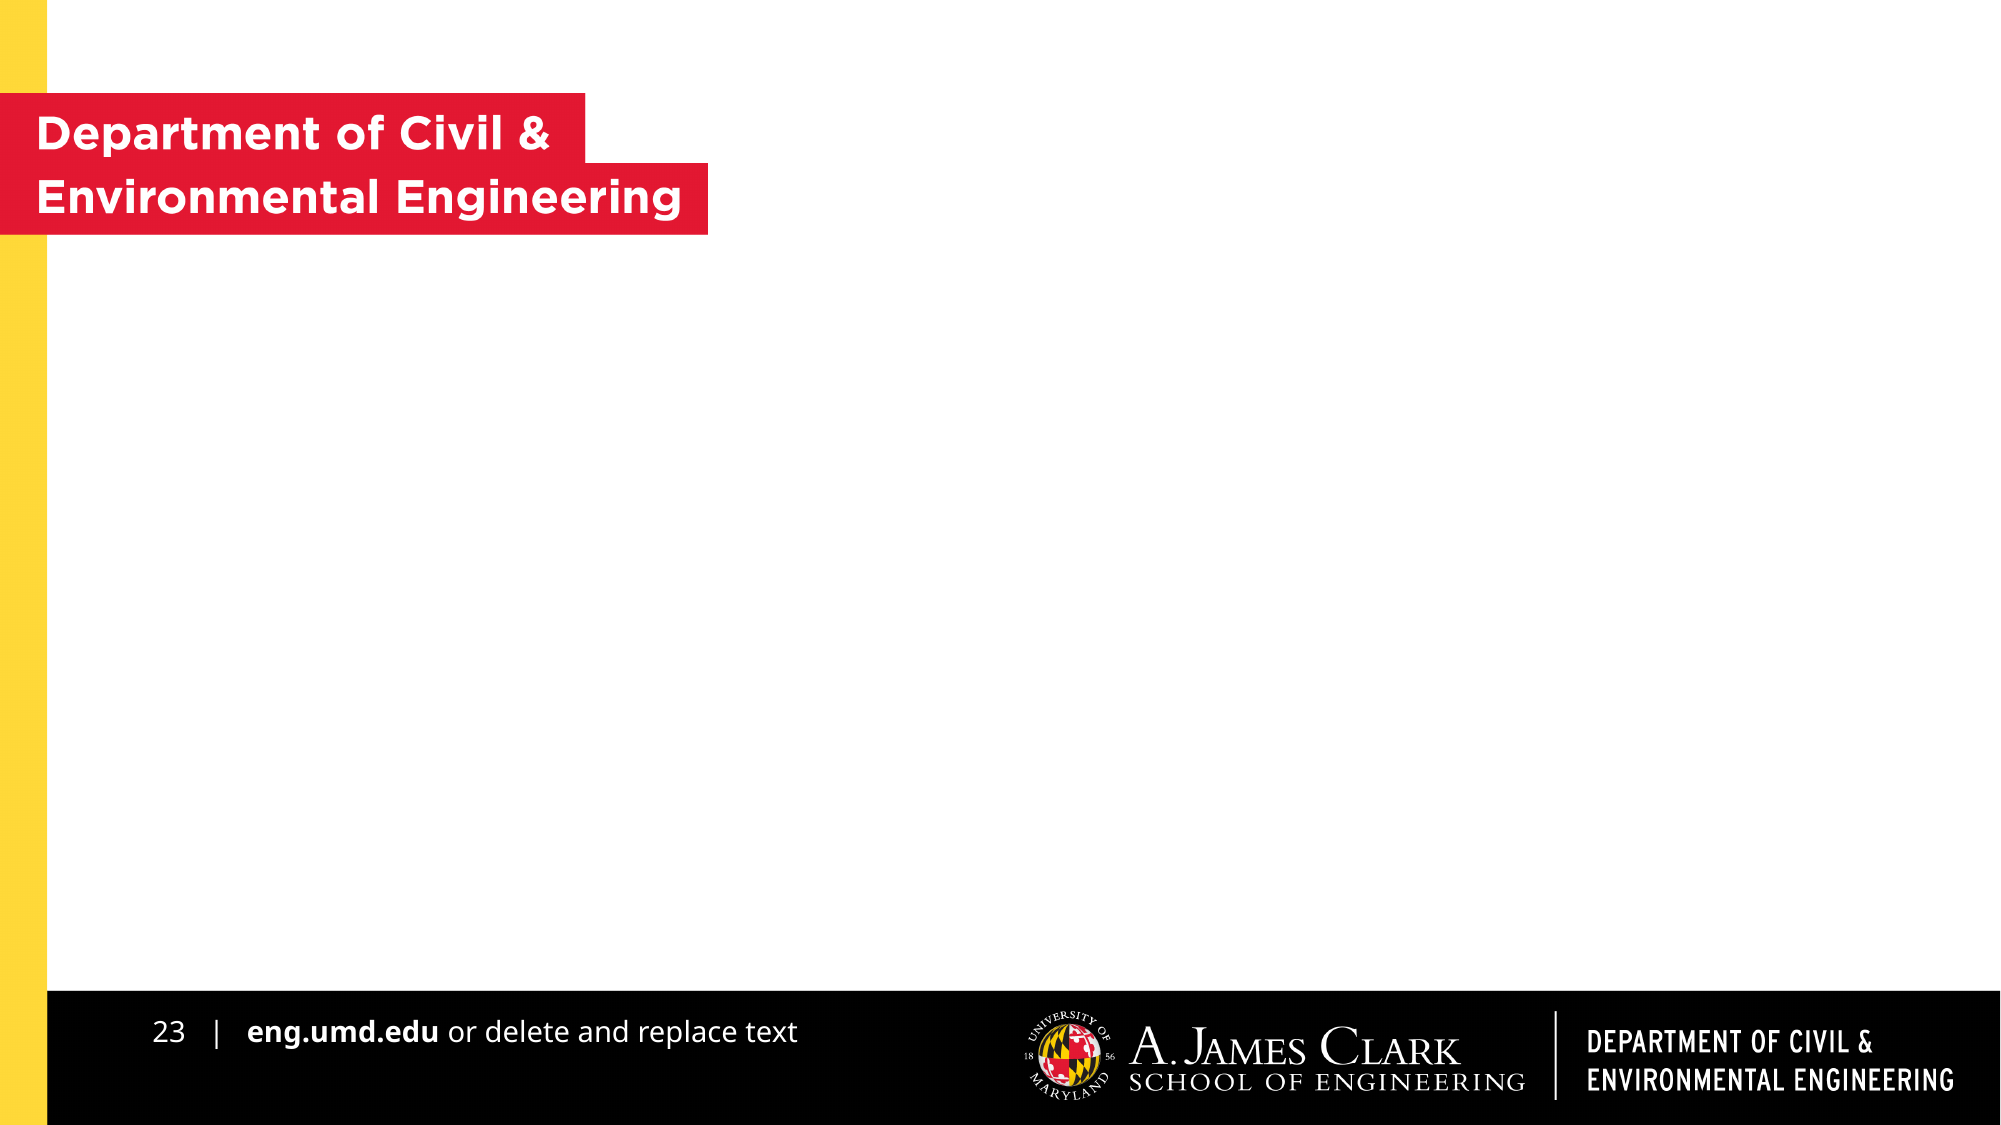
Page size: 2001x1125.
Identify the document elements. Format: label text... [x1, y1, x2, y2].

footer 23 | eng.umd.edu or delete and replace text [137, 1002, 985, 1063]
picture [0, 0, 2001, 1125]
